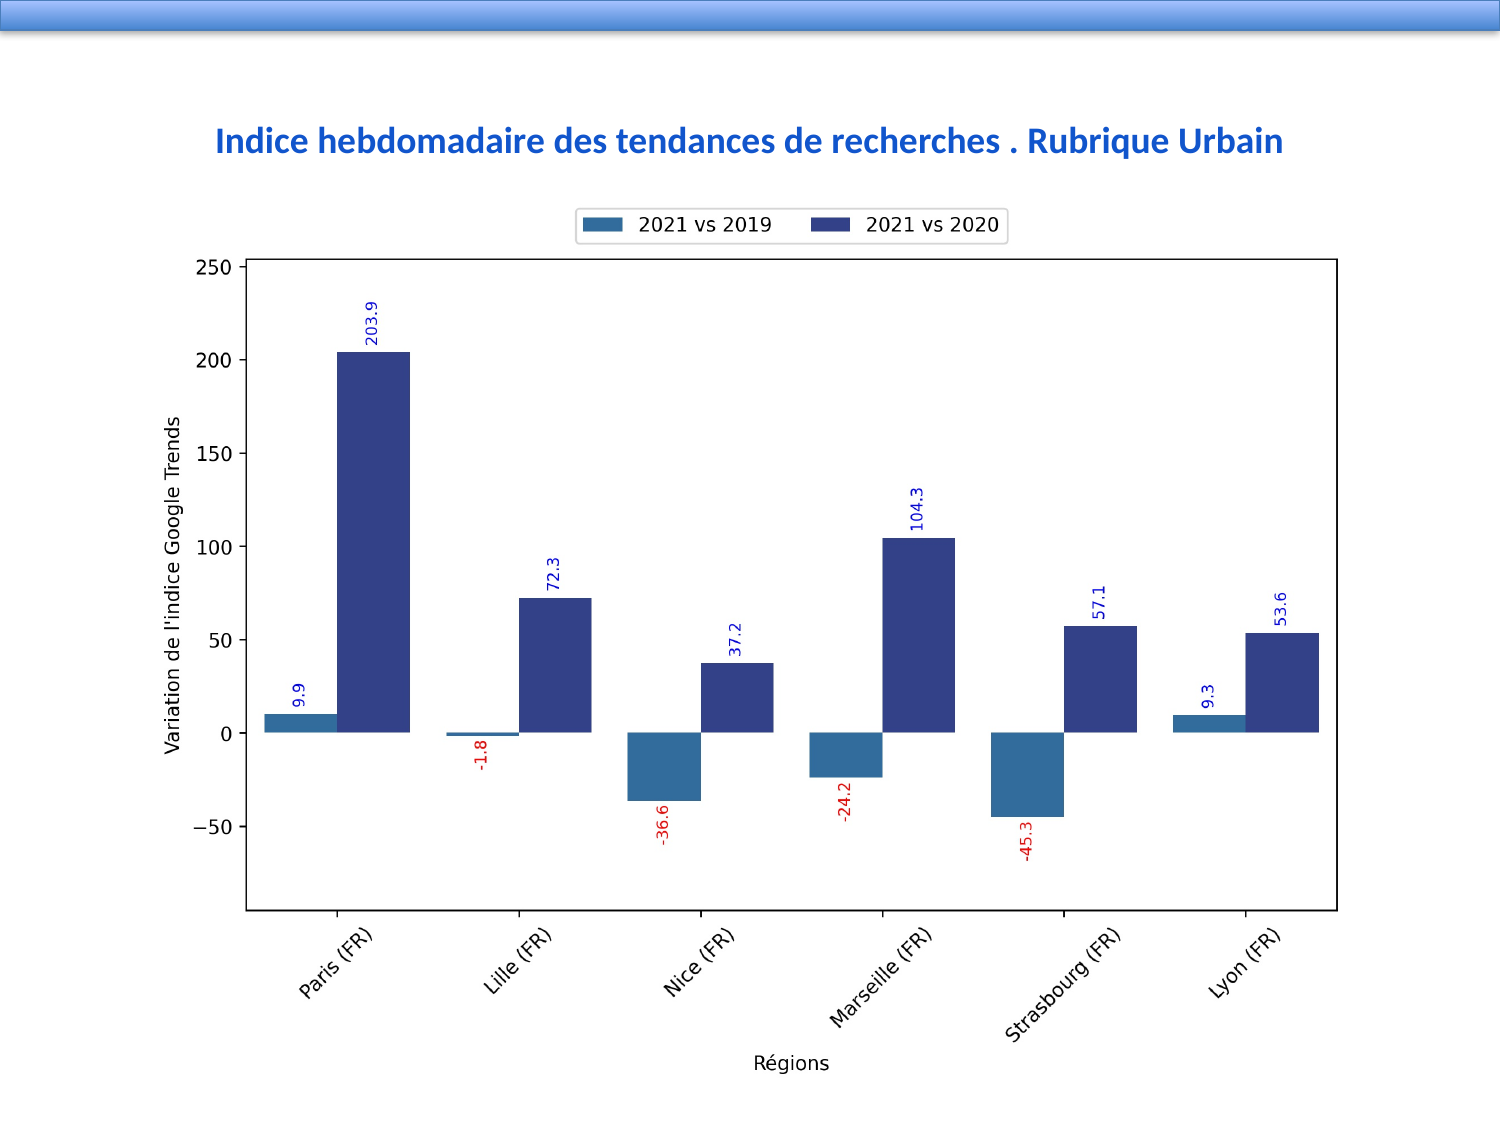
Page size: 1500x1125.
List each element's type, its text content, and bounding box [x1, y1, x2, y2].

title Indice hebdomadaire des tendances de recherches . Rubrique Urbain [75, 45, 1425, 233]
text_box [0, 0, 1500, 31]
picture [149, 194, 1351, 1088]
